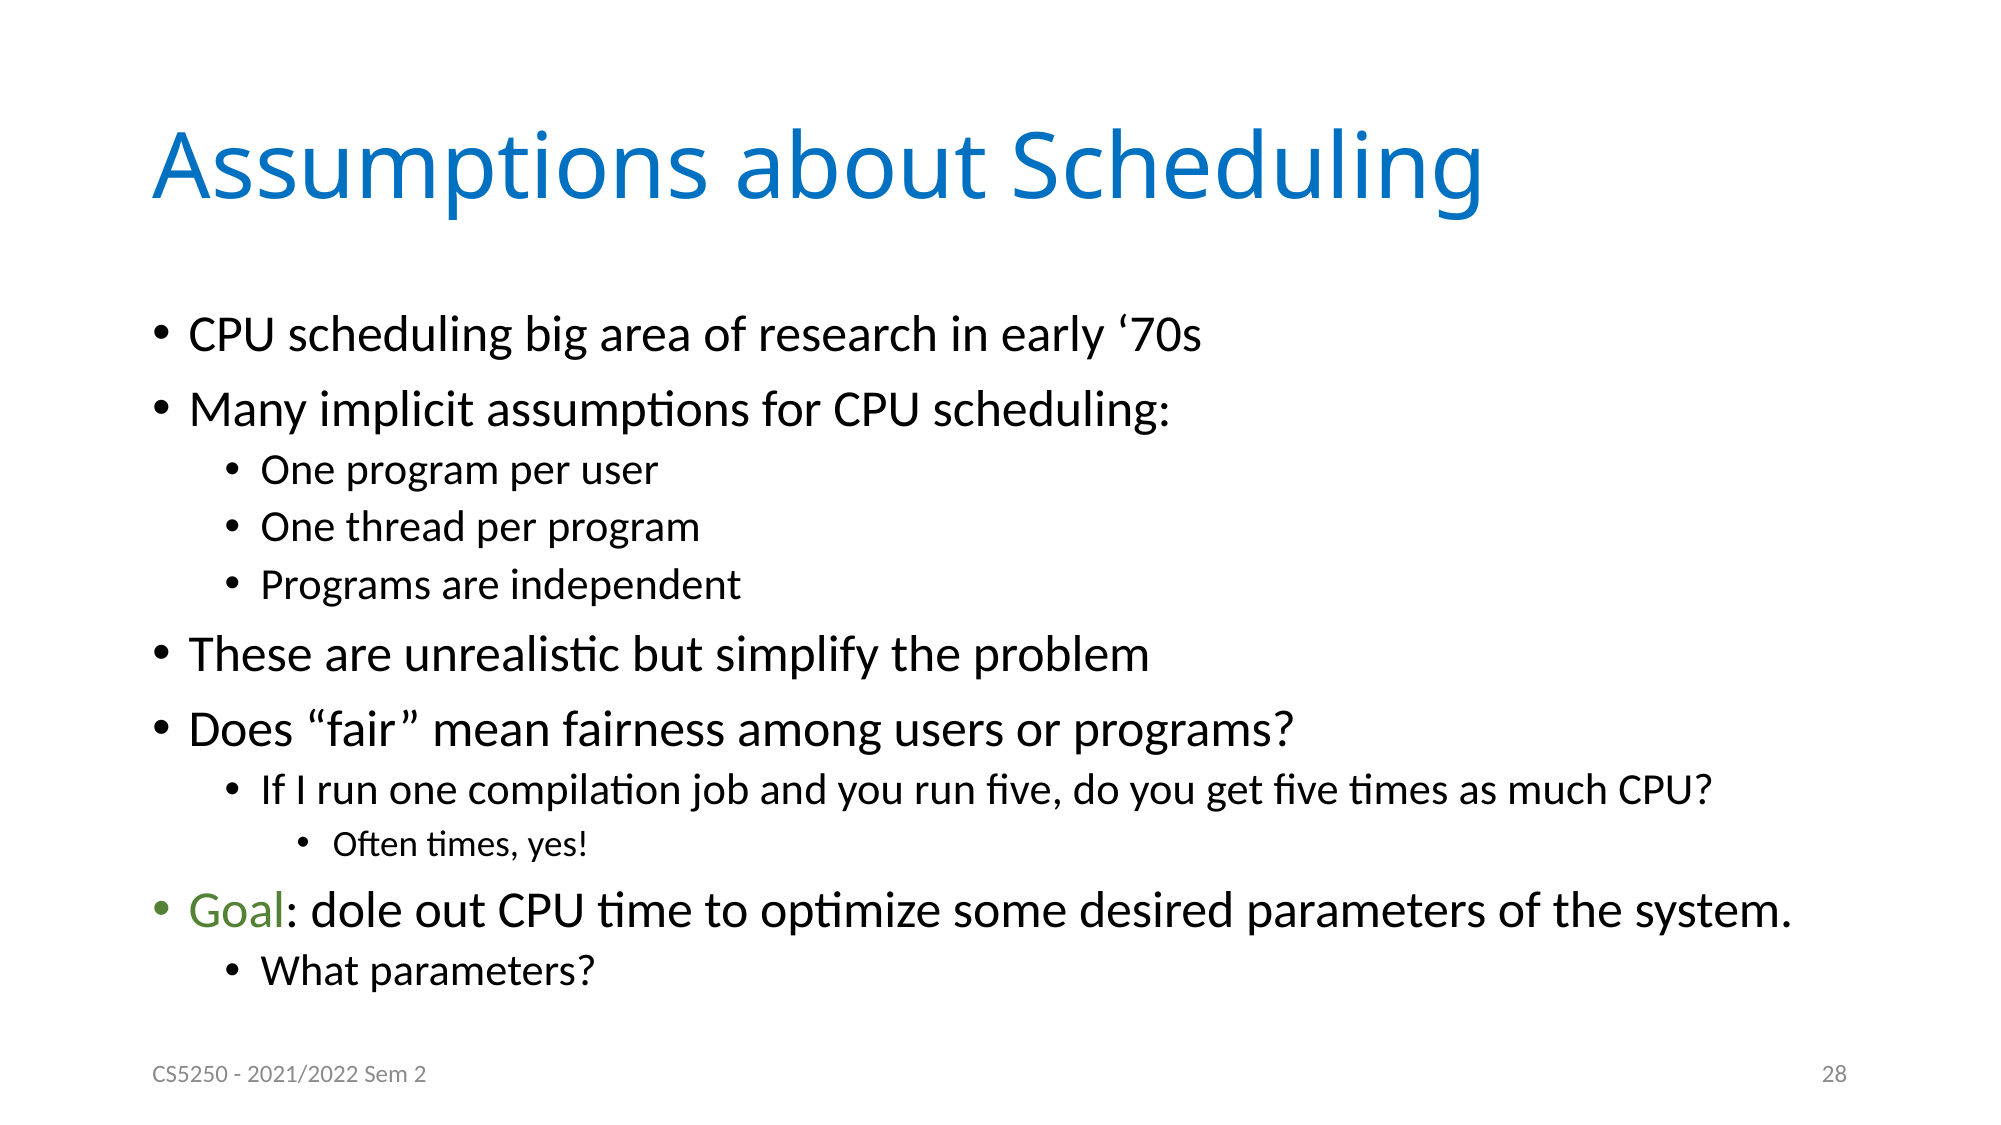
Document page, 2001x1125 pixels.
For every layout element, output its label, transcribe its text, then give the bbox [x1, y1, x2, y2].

list CPU scheduling big area of research in early ‘70s Many implicit assumptions for CPU scheduling: One program per user One thread per program Programs are independent These are unrealistic but simplify the problem Does “fair” mean fairness among users or programs? If I run one compilation job and you run five, do you get five times as much CPU? Often times, yes! Goal: dole out CPU time to optimize some desired parameters of the system. What parameters? [137, 299, 1863, 1014]
slide_number 28 [1412, 1042, 1863, 1103]
slide_number CS5250 - 2021/2022 Sem 2 [137, 1042, 588, 1103]
title Assumptions about Scheduling [137, 59, 1863, 278]
